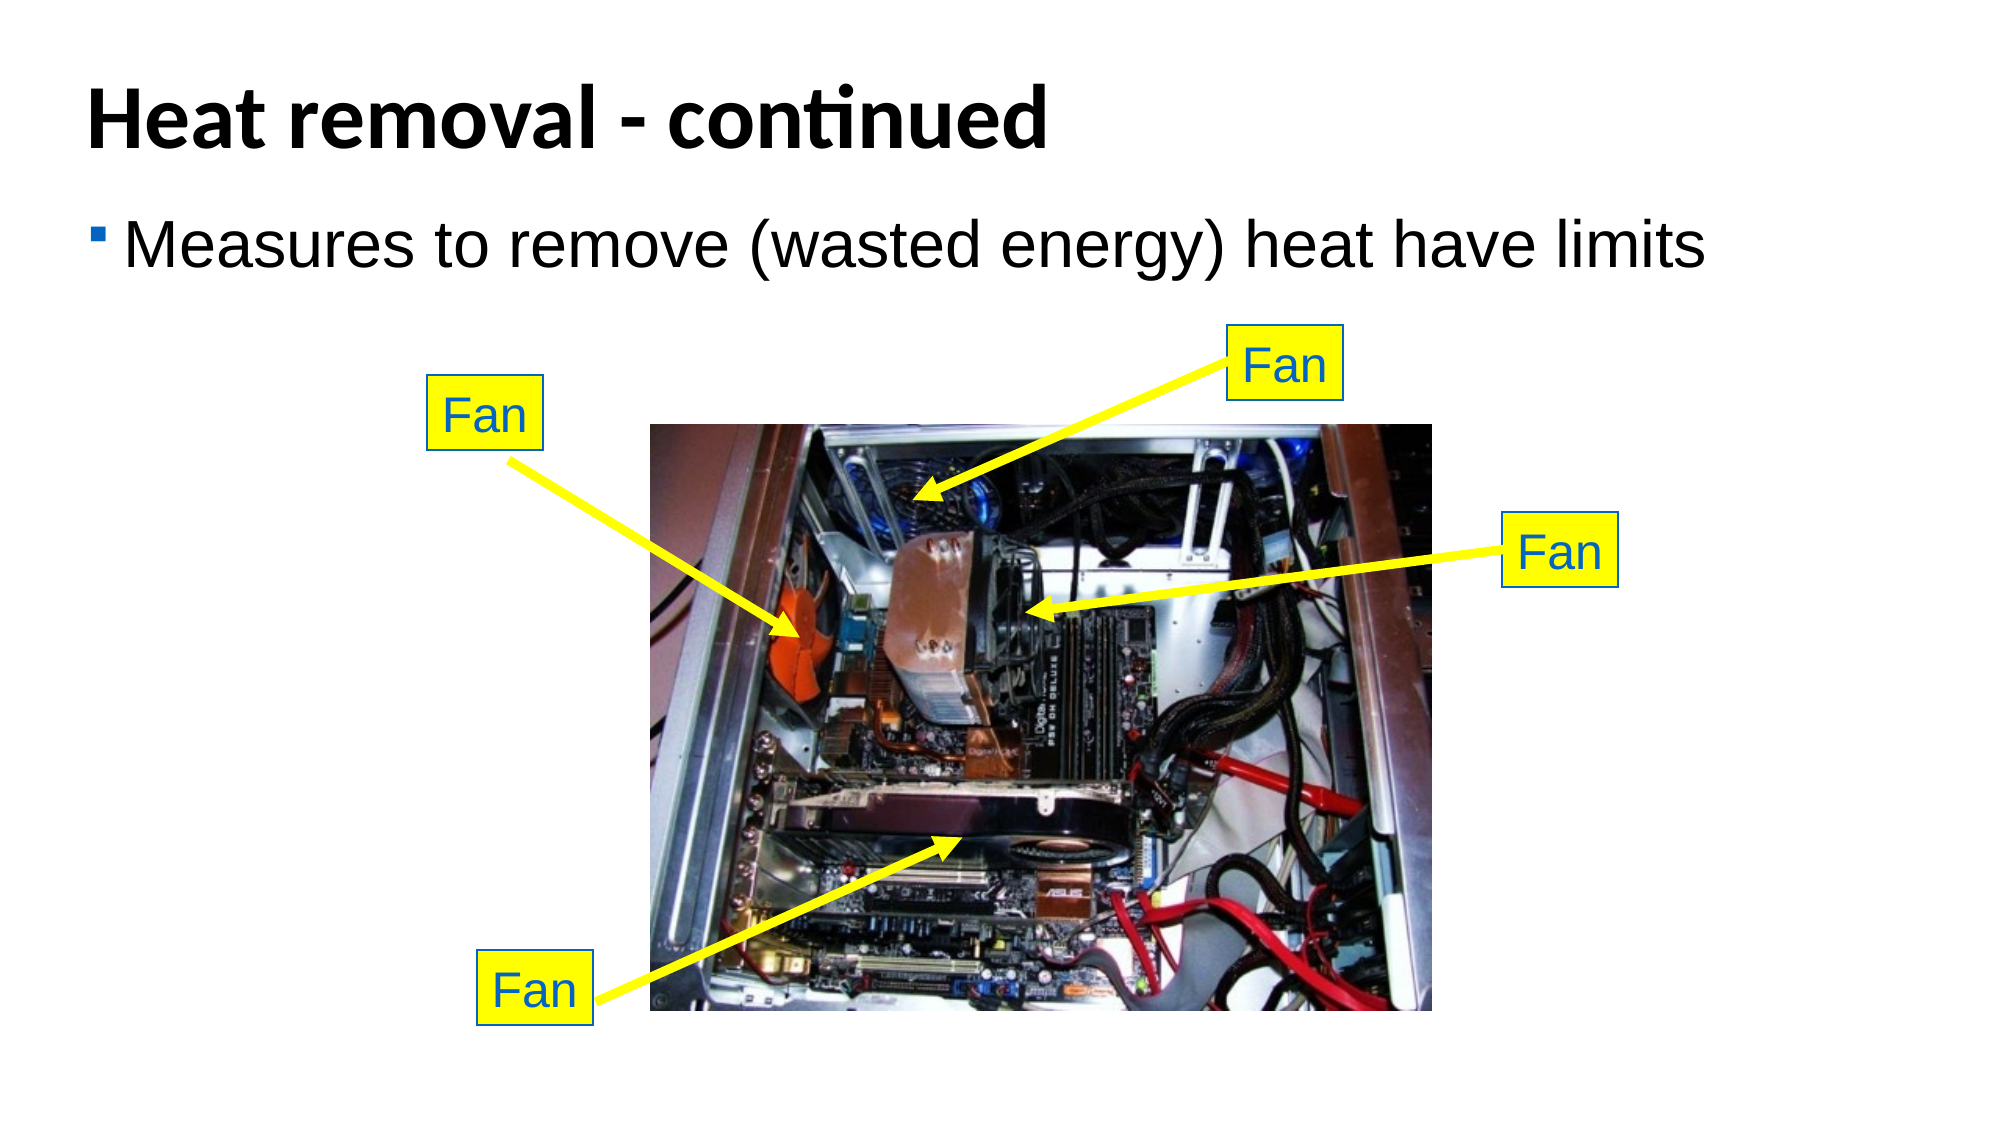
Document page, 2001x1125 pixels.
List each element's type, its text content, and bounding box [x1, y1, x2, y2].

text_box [912, 324, 1346, 500]
text_box Heat removal - continued Measures to remove (wasted energy) heat have limits [72, 49, 1914, 288]
picture [649, 424, 1432, 1011]
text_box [474, 837, 963, 1026]
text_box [424, 374, 800, 638]
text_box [1024, 512, 1620, 613]
